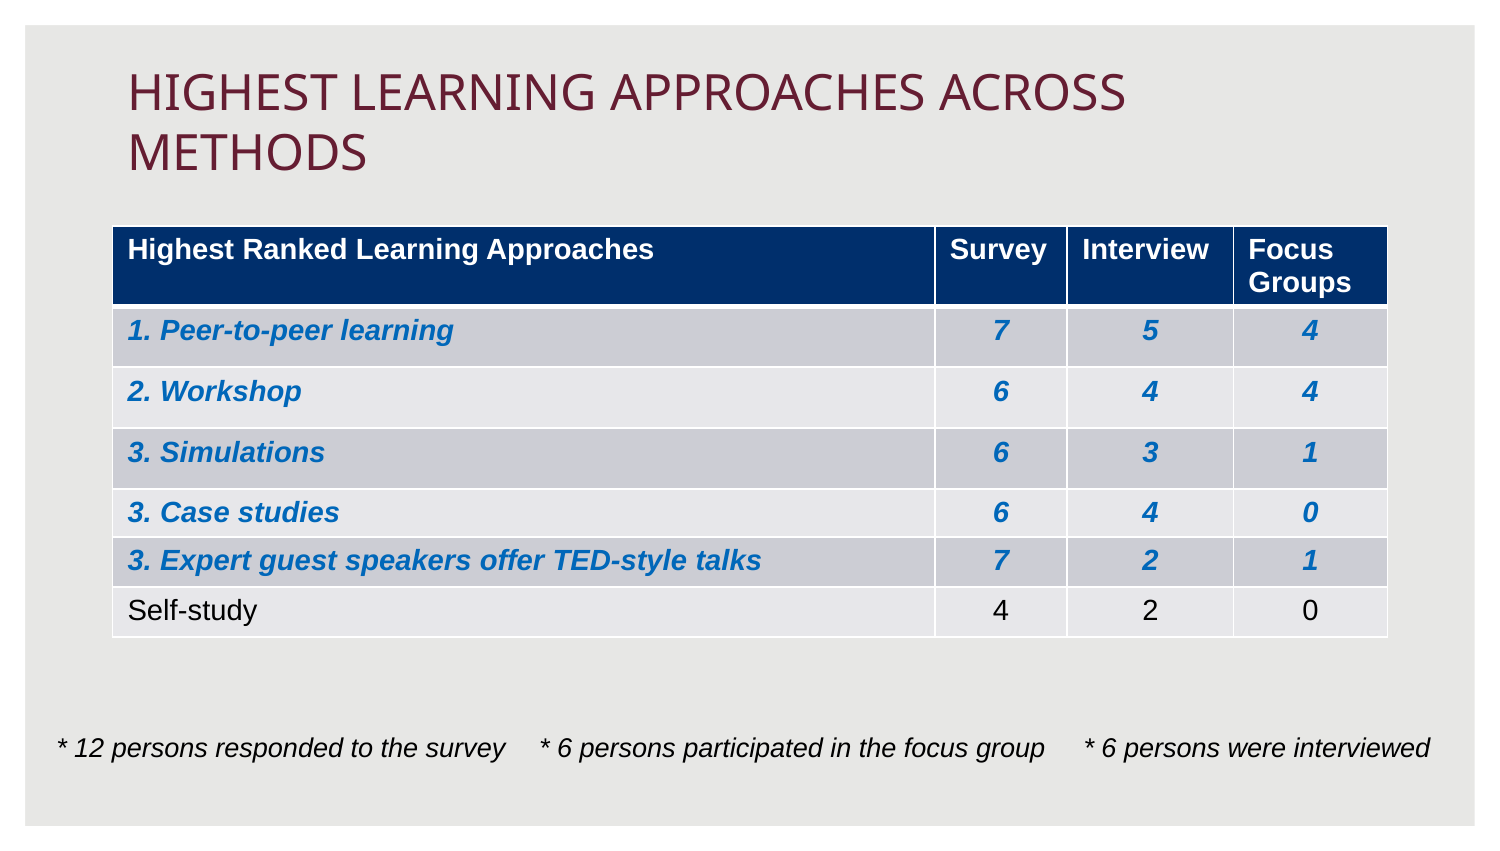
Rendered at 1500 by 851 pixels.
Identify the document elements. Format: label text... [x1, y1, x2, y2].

table_header Interview [1068, 227, 1233, 304]
table_cell Self-study [113, 588, 934, 636]
table_cell 7 [936, 309, 1066, 366]
table_cell 1 [1234, 429, 1387, 488]
table_header Focus Groups [1234, 227, 1387, 304]
table_cell 4 [1234, 309, 1387, 366]
table_cell 7 [936, 538, 1066, 586]
table_cell 2 [1068, 538, 1233, 586]
table_cell 0 [1234, 588, 1387, 636]
table_cell 0 [1234, 490, 1387, 536]
table_cell 4 [936, 588, 1066, 636]
table_cell 2. Workshop [113, 368, 934, 427]
table_cell 3. Simulations [113, 429, 934, 488]
table_cell 6 [936, 429, 1066, 488]
table_cell 1. Peer-to-peer learning [113, 309, 934, 366]
table_cell 6 [936, 368, 1066, 427]
table_cell 6 [936, 490, 1066, 536]
table_header Survey [936, 227, 1066, 304]
table_cell 4 [1068, 490, 1233, 536]
table_cell 3. Case studies [113, 490, 934, 536]
text_box * 6 persons participated in the focus group [524, 723, 1068, 771]
text_box * 12 persons responded to the survey [41, 723, 524, 771]
table_cell 5 [1068, 309, 1233, 366]
table_cell 3. Expert guest speakers offer TED-style talks [113, 538, 934, 586]
table_cell 3 [1068, 429, 1233, 488]
table_cell 4 [1234, 368, 1387, 427]
title HIGHEST LEARNING APPROACHES ACROSS METHODS [112, 111, 1388, 188]
table_cell 4 [1068, 368, 1233, 427]
table_cell 2 [1068, 588, 1233, 636]
text_box * 6 persons were interviewed [1068, 723, 1487, 771]
table_cell 1 [1234, 538, 1387, 586]
table_header Highest Ranked Learning Approaches [113, 227, 934, 304]
